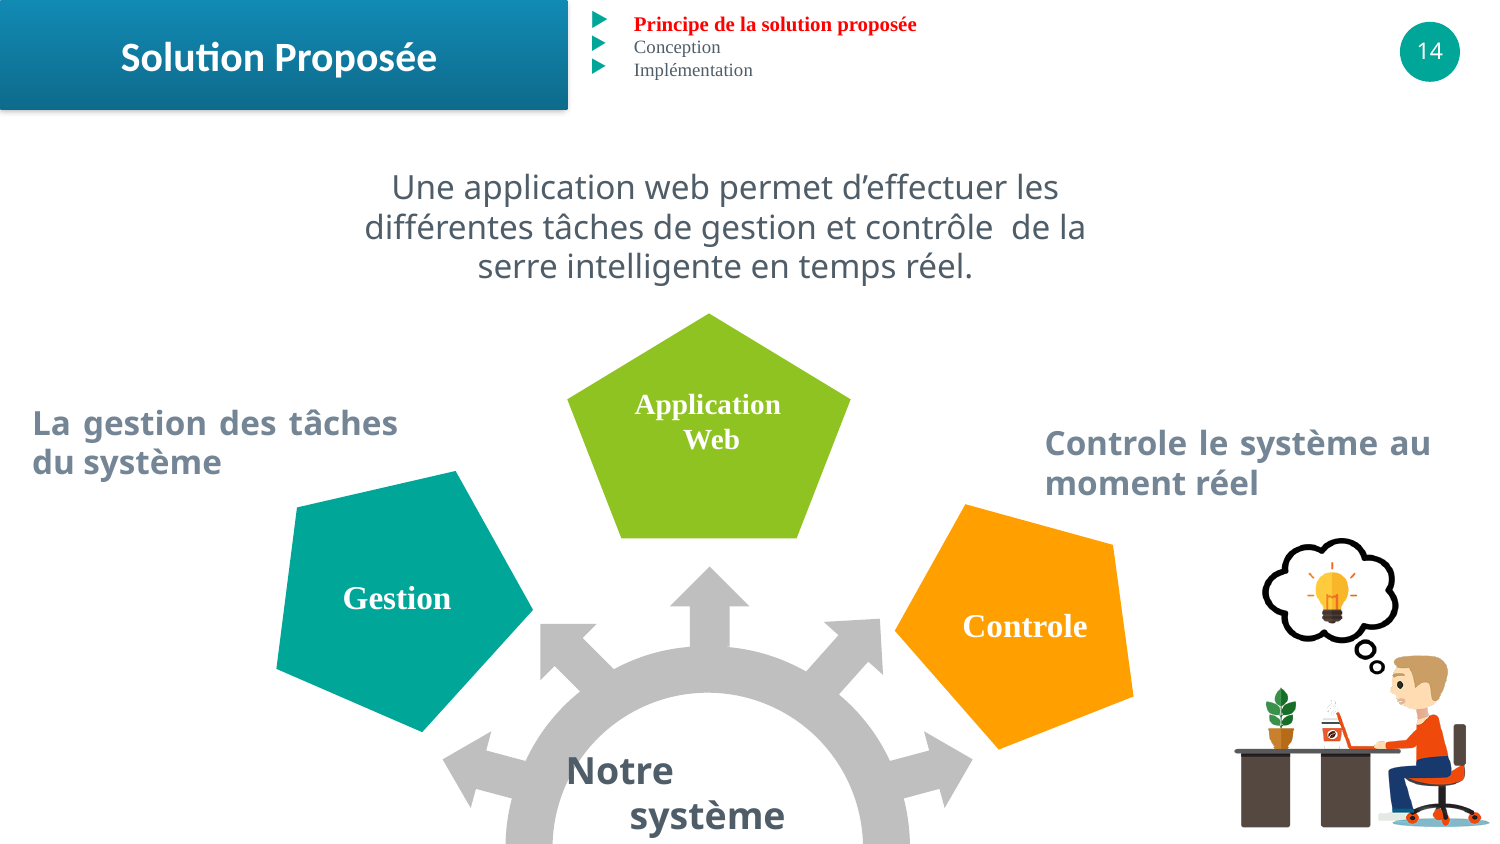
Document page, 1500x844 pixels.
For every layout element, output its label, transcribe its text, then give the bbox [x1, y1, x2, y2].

text_box Gestion [285, 569, 510, 624]
text_box [892, 502, 1136, 752]
text_box [274, 468, 535, 735]
text_box La gestion des tâches du système [17, 394, 414, 489]
text_box Notre système [524, 739, 891, 844]
text_box Principe de la solution proposée Conception Implémentation [575, 2, 951, 88]
text_box [535, 564, 886, 739]
text_box [565, 395, 570, 413]
text_box Solution Proposée [0, 0, 568, 110]
text_box [440, 729, 524, 844]
text_box Controle le système au moment réel [1029, 414, 1447, 509]
picture [1162, 517, 1500, 832]
text_box [594, 474, 824, 541]
text_box Une application web permet d’effectuer les différentes tâches de gestion et contrôle de la serre intelligente en temps réel. [321, 158, 1131, 293]
text_box Controle [919, 596, 1131, 652]
text_box [611, 311, 807, 370]
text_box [575, 371, 848, 465]
text_box [891, 729, 975, 844]
